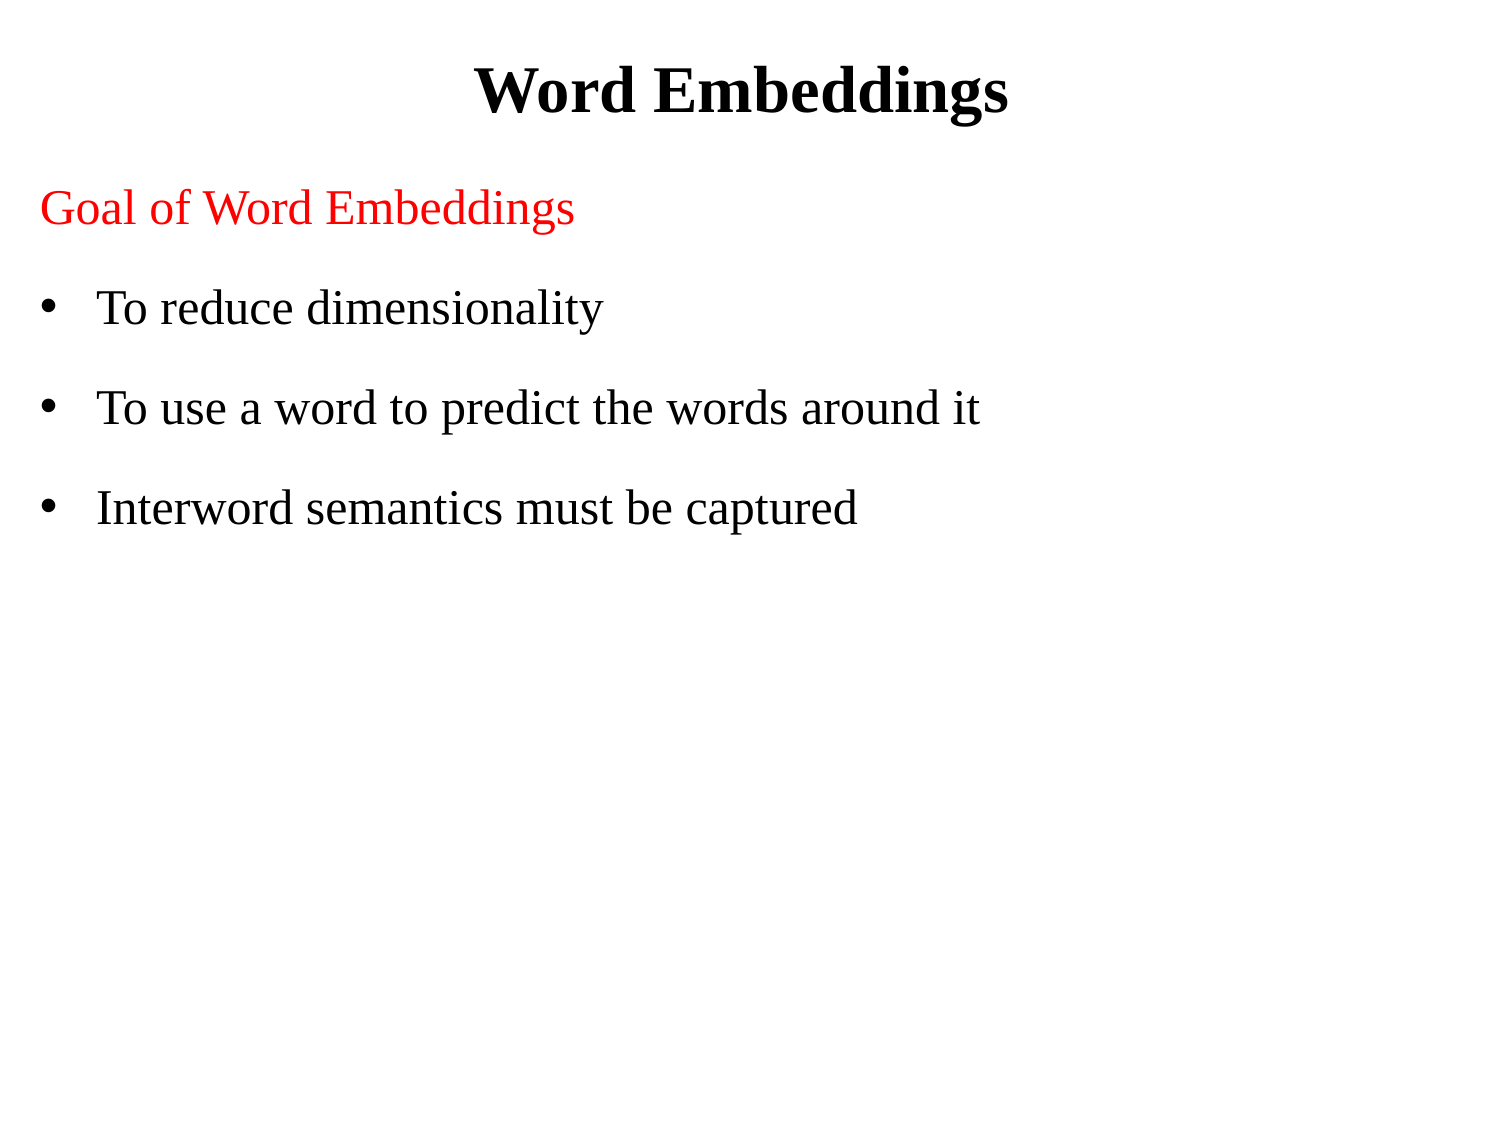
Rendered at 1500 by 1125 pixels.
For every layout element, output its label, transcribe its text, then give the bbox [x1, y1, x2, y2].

list Goal of Word Embeddings To reduce dimensionality To use a word to predict the words around it Interword semantics must be captured [24, 137, 1451, 1086]
title Word Embeddings [74, 39, 1426, 133]
